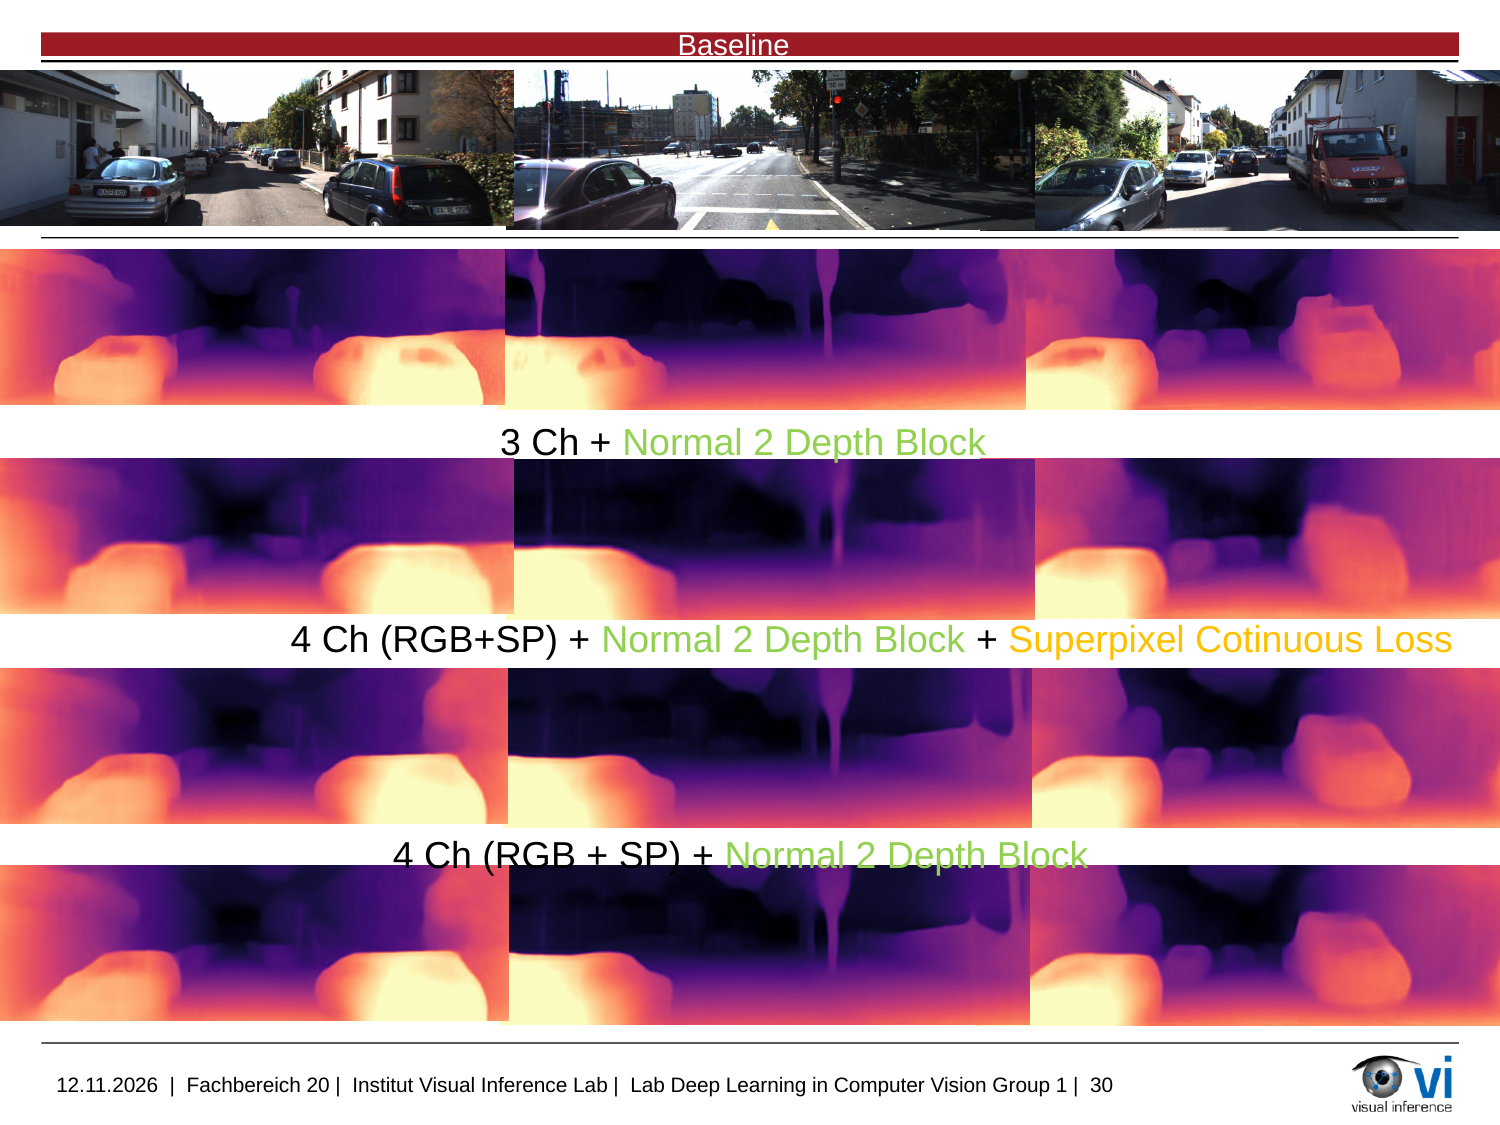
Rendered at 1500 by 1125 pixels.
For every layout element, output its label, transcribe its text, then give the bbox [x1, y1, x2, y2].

text_box 4 Ch (RGB+SP) + Normal 2 Depth Block + Superpixel Cotinuous Loss [275, 622, 1500, 666]
text_box 4 Ch (RGB + SP) + Normal 2 Depth Block [378, 832, 1324, 863]
picture [0, 458, 1500, 620]
picture [0, 865, 1500, 1026]
picture [0, 249, 1500, 410]
picture [0, 667, 1500, 829]
text_box 3 Ch + Normal 2 Depth Block [485, 413, 1035, 458]
text_box Baseline [459, 19, 1009, 68]
picture [0, 70, 1500, 231]
picture [1351, 1055, 1500, 1112]
